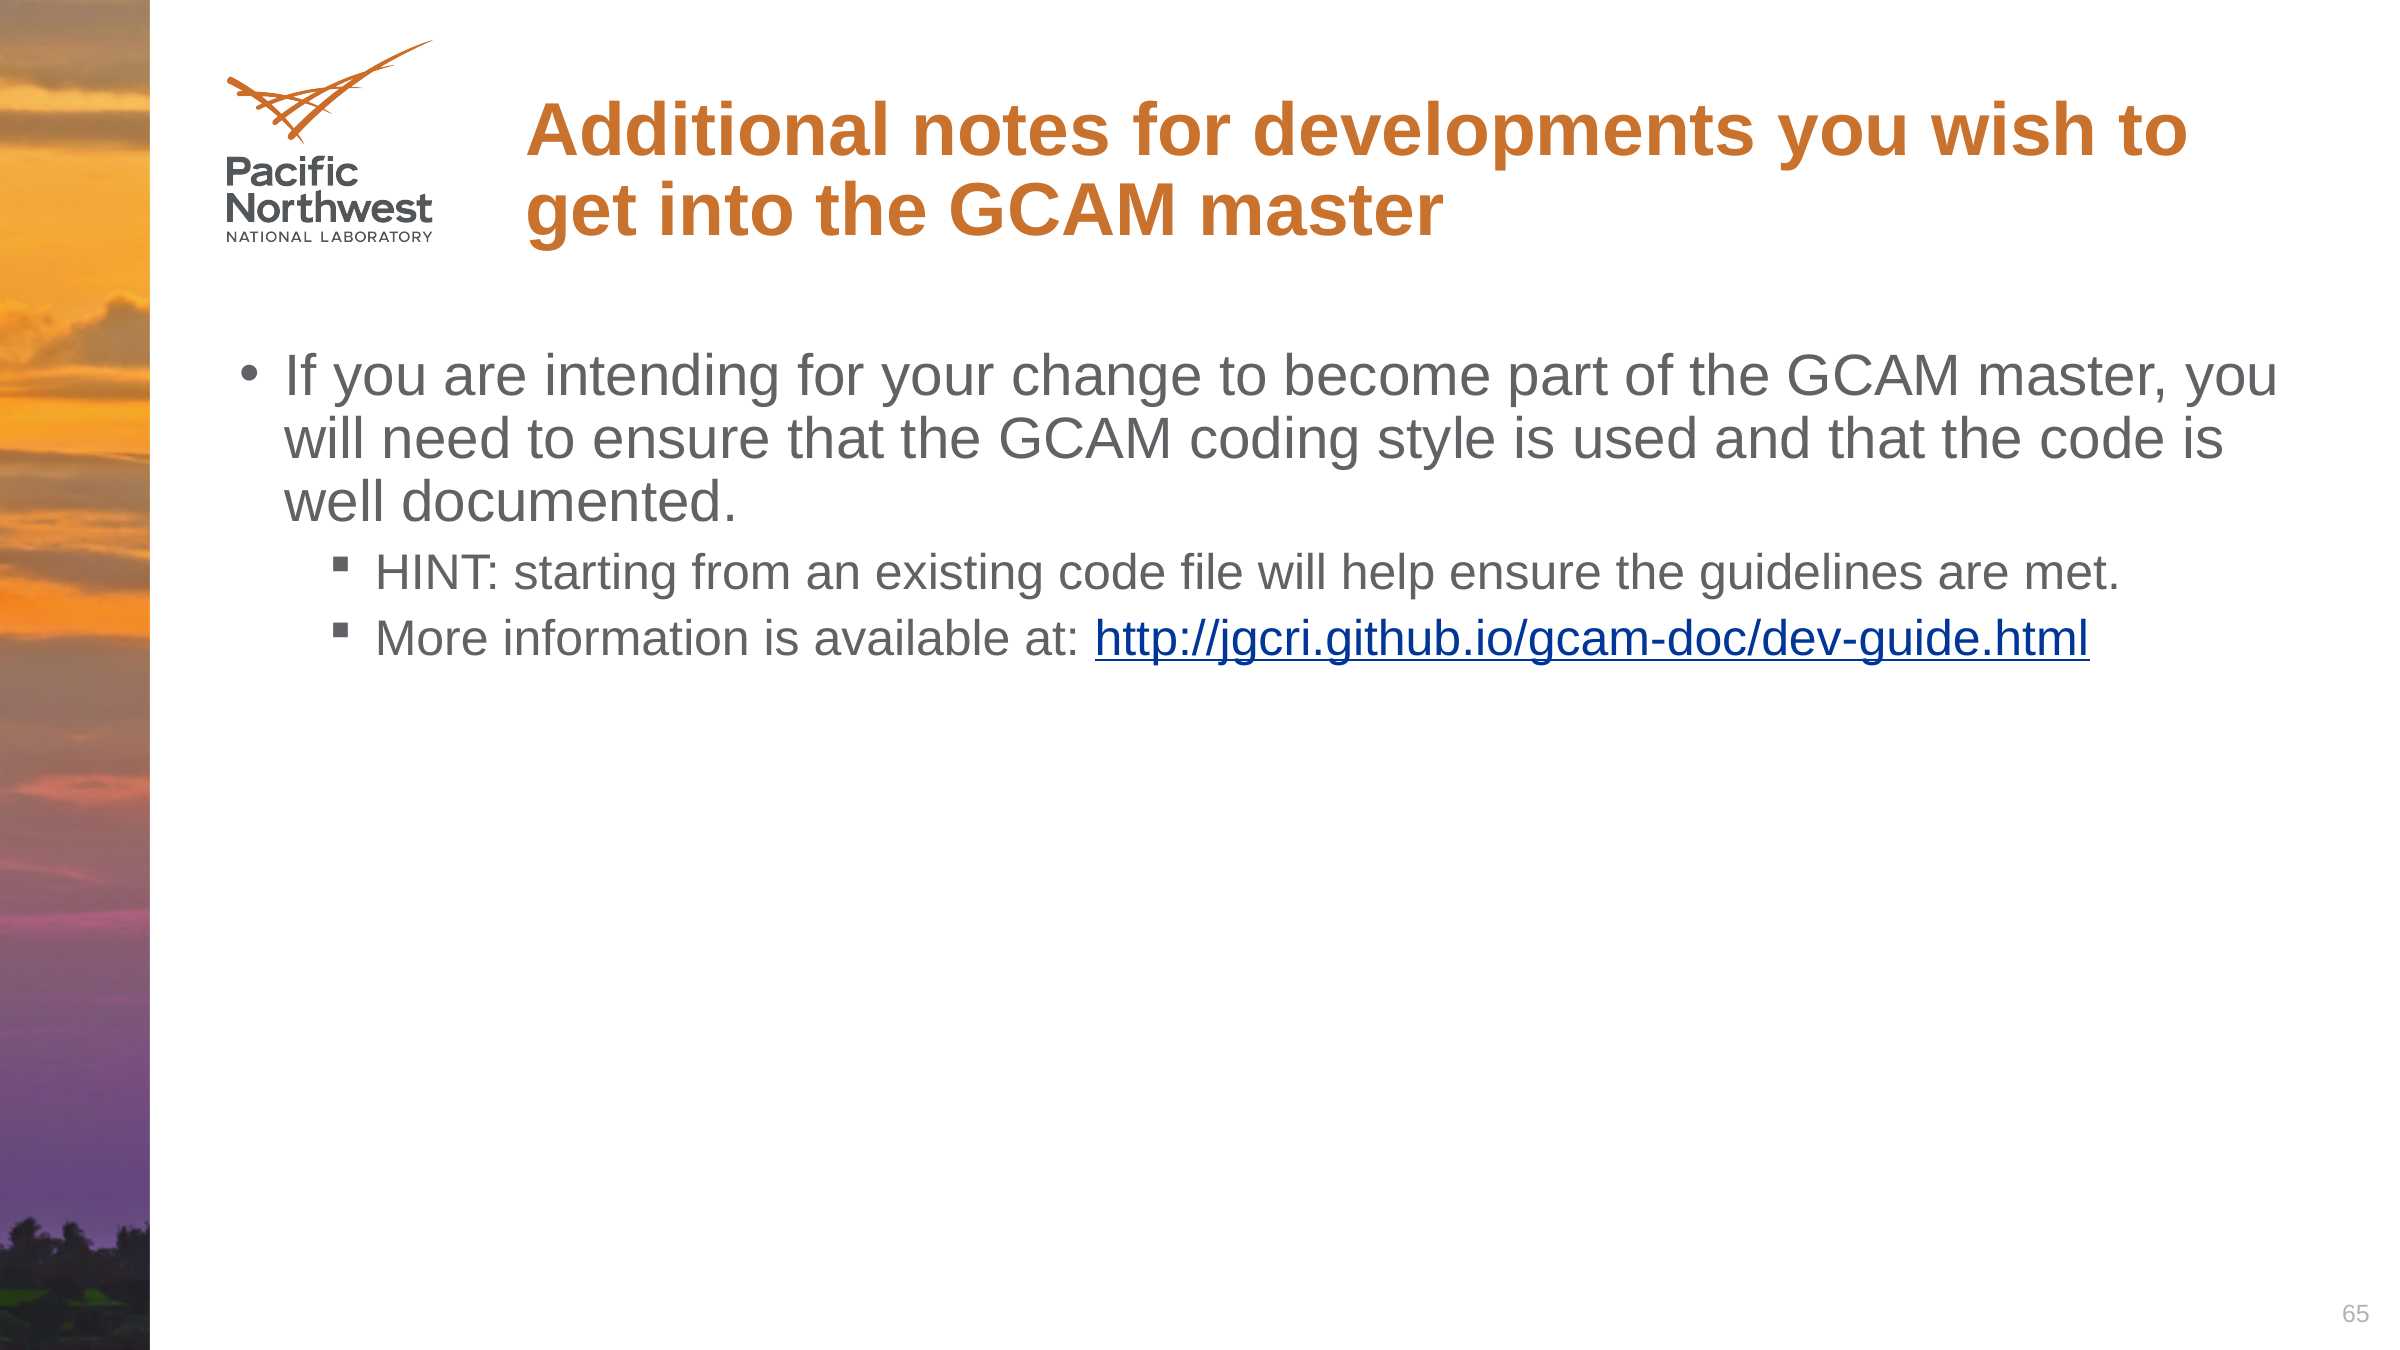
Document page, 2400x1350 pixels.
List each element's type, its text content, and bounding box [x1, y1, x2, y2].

picture [0, 0, 149, 1350]
picture [225, 38, 435, 244]
slide_number 65 [2295, 1275, 2370, 1350]
list If you are intending for your change to become part of the GCAM master, you will need to ensure that the GCAM coding style is used and that the code is well documented. HINT: starting from an existing code file will help ensure the guidelines are met. More information is available at: http://jgcri.github.io/gcam-doc/dev-guide.html [225, 337, 2325, 1238]
title Additional notes for developments you wish to get into the GCAM master [525, 44, 2325, 260]
